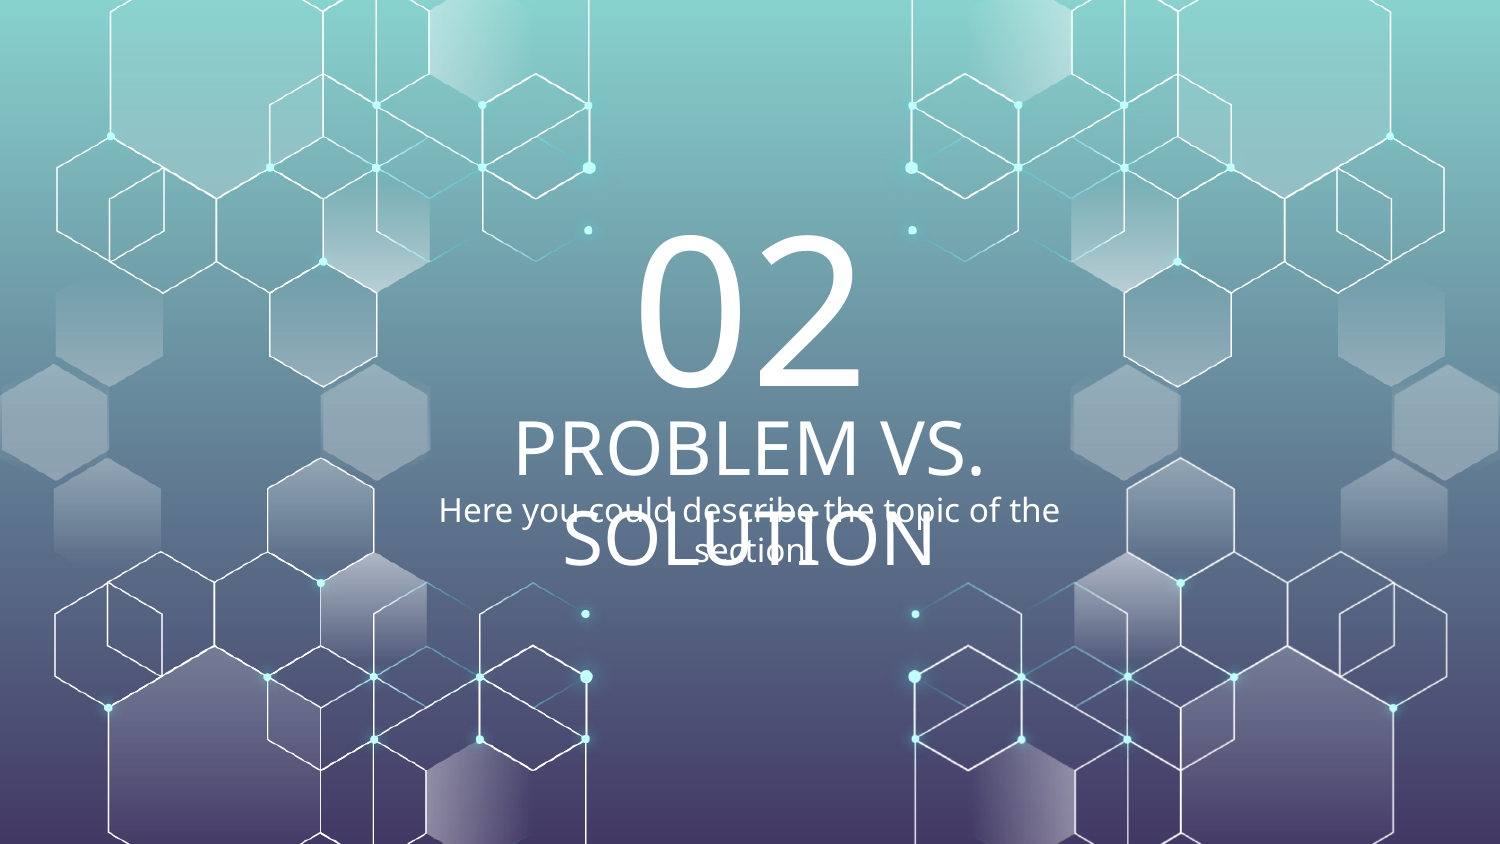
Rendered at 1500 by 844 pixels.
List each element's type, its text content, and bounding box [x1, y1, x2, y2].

title PROBLEM VS. SOLUTION [397, 393, 1103, 495]
subtitle Here you could describe the topic of the section [397, 495, 1103, 535]
picture [0, 0, 627, 844]
title 02 [397, 212, 1103, 393]
picture [873, 0, 1500, 844]
